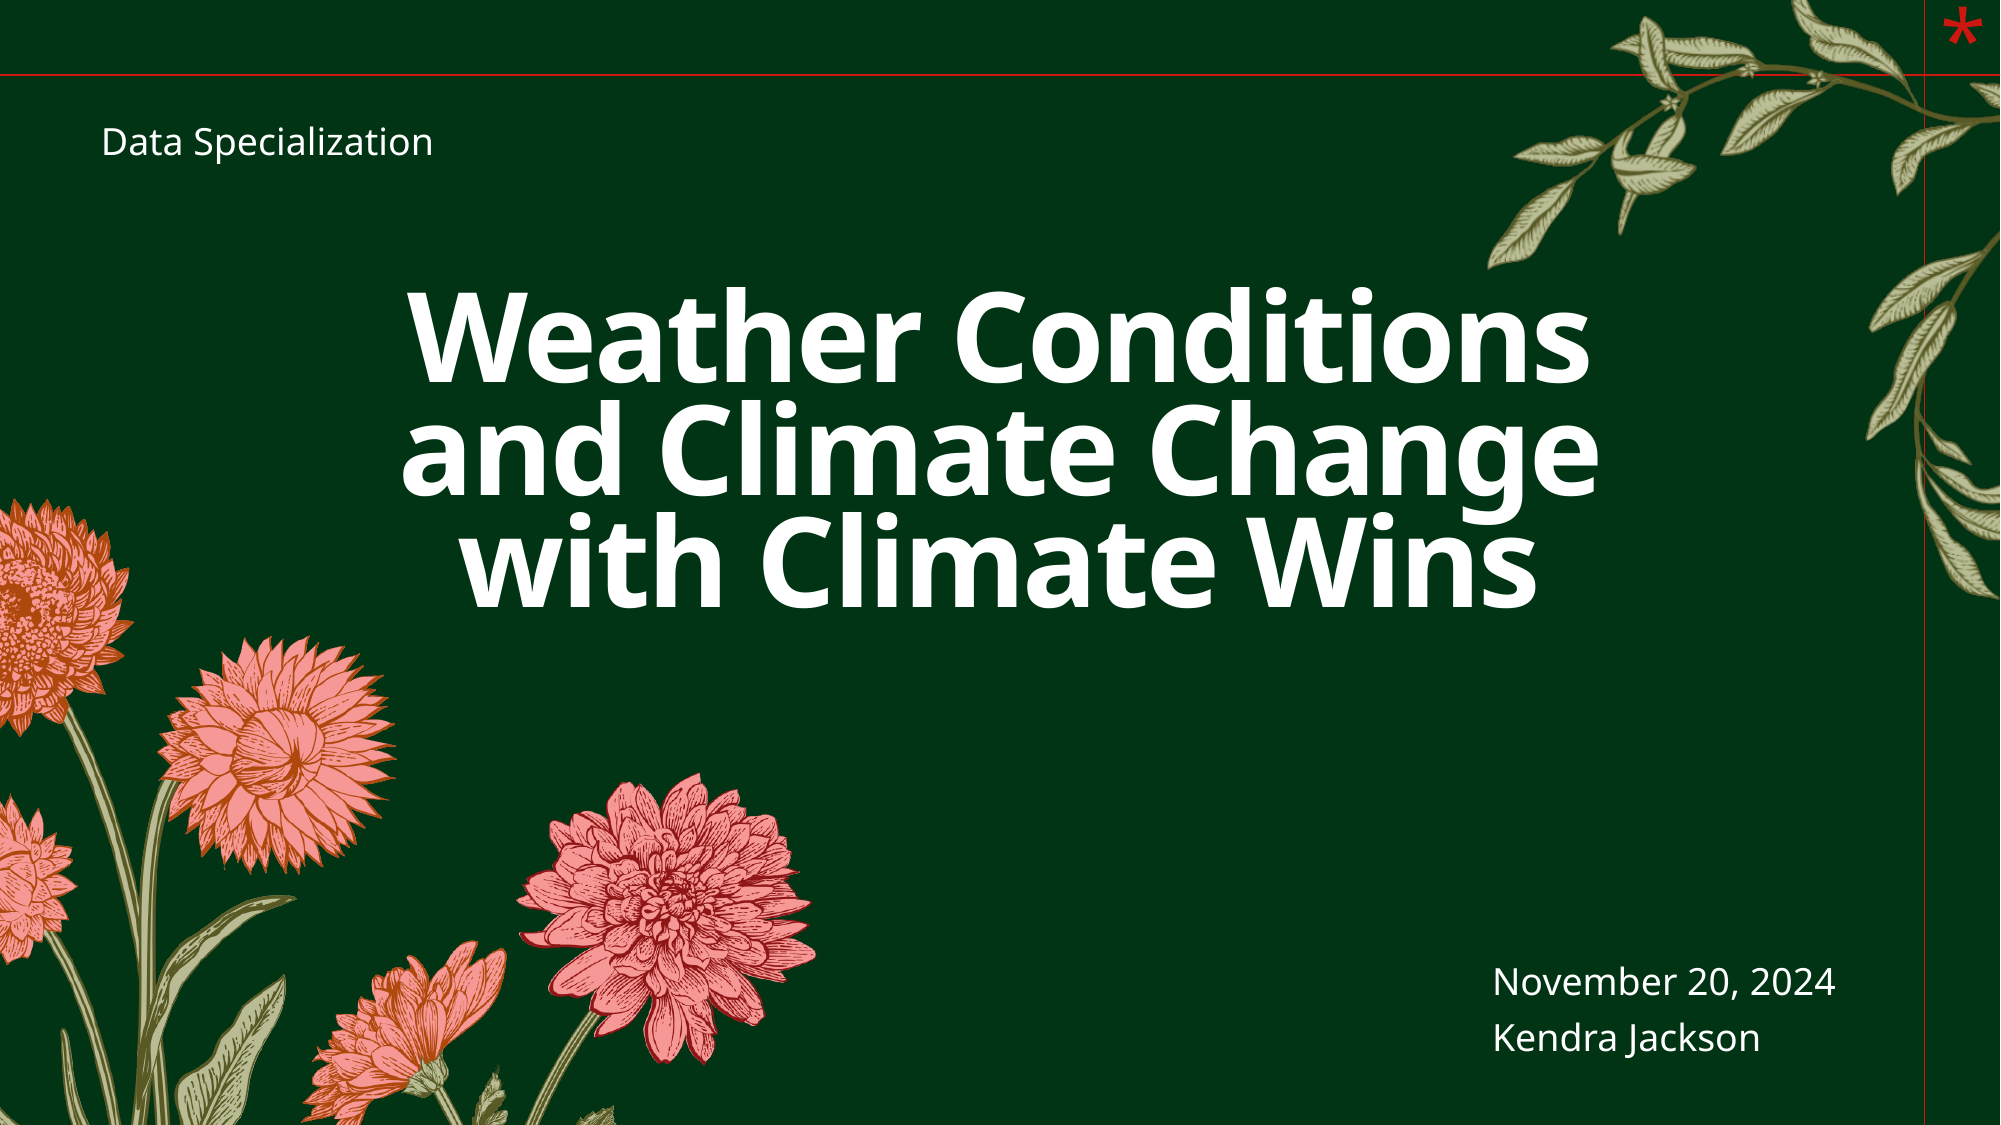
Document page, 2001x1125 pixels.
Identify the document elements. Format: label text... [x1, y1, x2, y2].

title Weather Conditions and Climate Change with Climate Wins [307, 285, 1692, 840]
text_box Data Specialization [86, 110, 682, 171]
picture [0, 457, 847, 1125]
list November 20, 2024 Kendra Jackson [1477, 841, 1900, 1067]
picture [1289, 0, 2000, 644]
